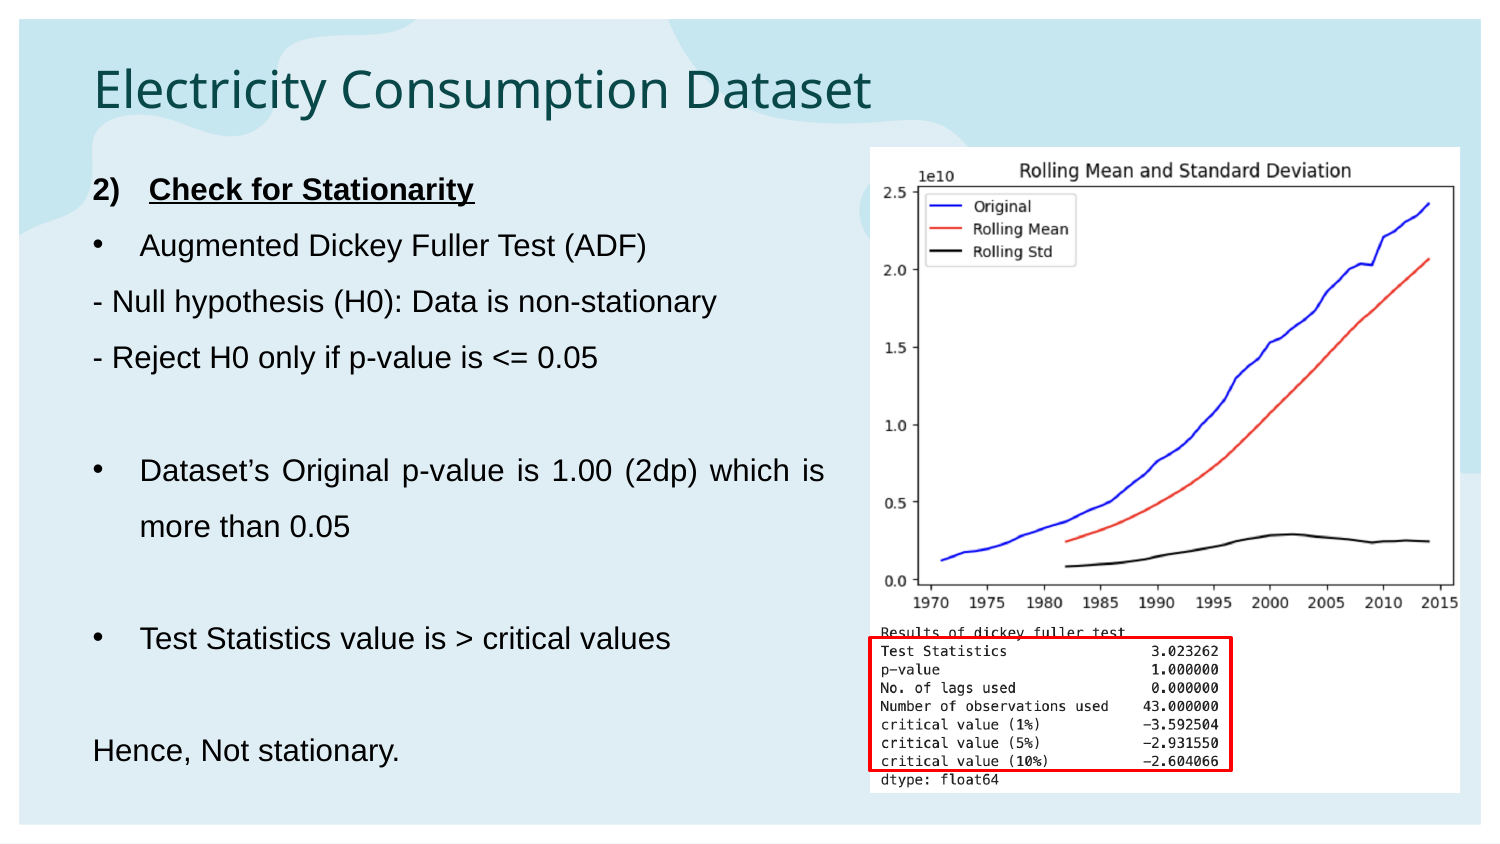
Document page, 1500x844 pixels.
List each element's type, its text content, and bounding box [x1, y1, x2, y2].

text_box Check for Stationarity Augmented Dickey Fuller Test (ADF) - Null hypothesis (H0): Data is non-stationary - Reject H0 only if p-value is <= 0.05 Dataset’s Original p-value is 1.00 (2dp) which is more than 0.05 Test Statistics value is > critical values Hence, Not stationary. [78, 142, 841, 776]
picture [869, 147, 1461, 793]
title Electricity Consumption Dataset [78, 41, 1342, 148]
